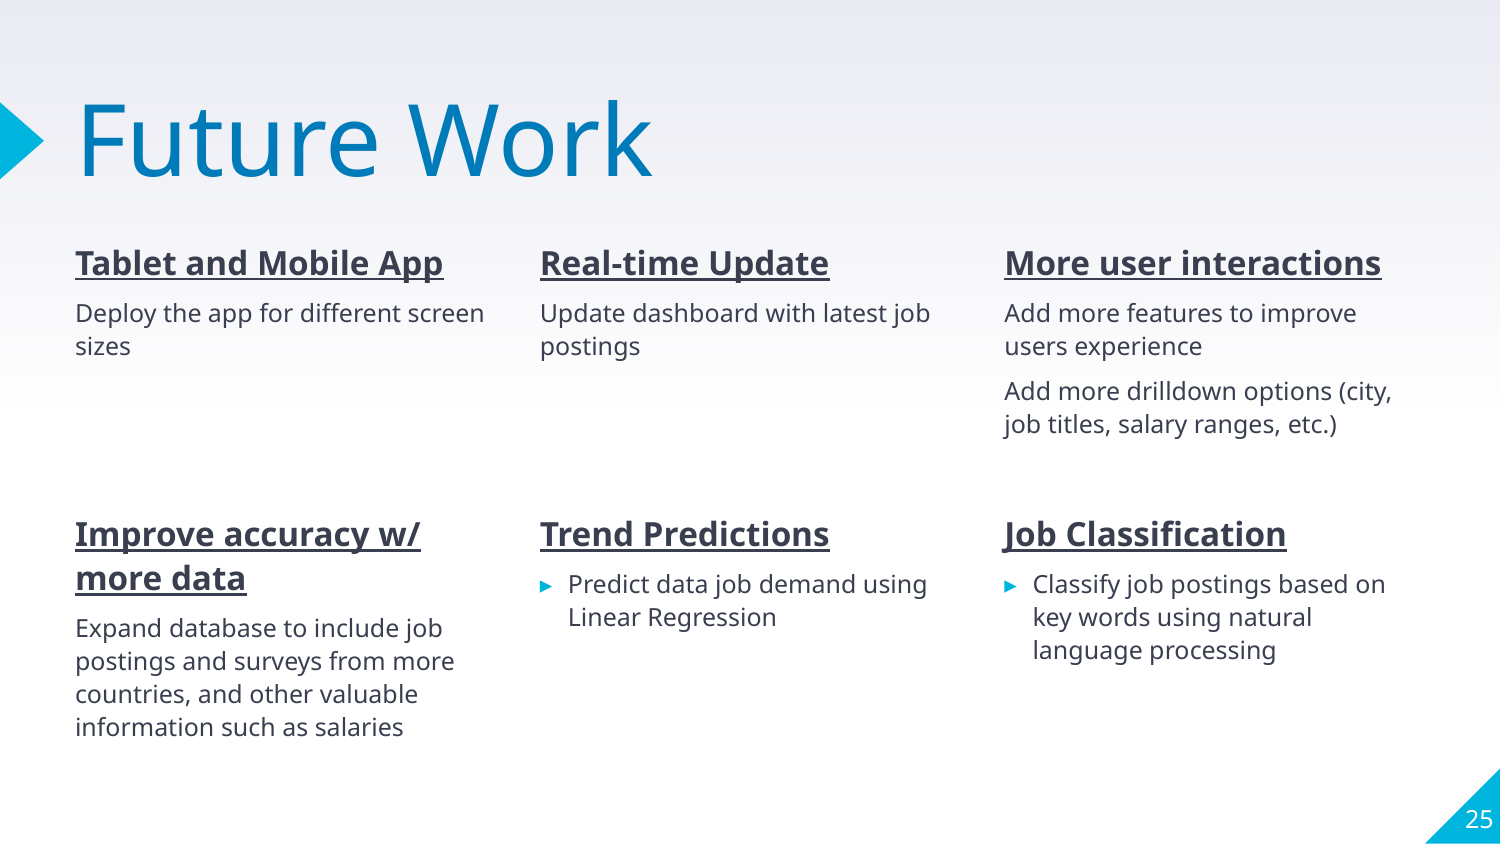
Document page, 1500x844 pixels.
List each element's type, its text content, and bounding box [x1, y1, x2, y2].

list More user interactions Add more features to improve users experience Add more drilldown options (city, job titles, salary ranges, etc.) [1004, 238, 1425, 460]
list Job Classification Classify job postings based on key words using natural language processing [1004, 509, 1425, 731]
list Tablet and Mobile App Deploy the app for different screen sizes [75, 238, 496, 460]
list Real-time Update Update dashboard with latest job postings [539, 238, 961, 460]
list Trend Predictions Predict data job demand using Linear Regression [539, 509, 961, 731]
title Future Work [75, 99, 1001, 277]
list Improve accuracy w/ more data Expand database to include job postings and surveys from more countries, and other valuable information such as salaries [75, 509, 496, 771]
slide_number 25 [1418, 760, 1494, 838]
